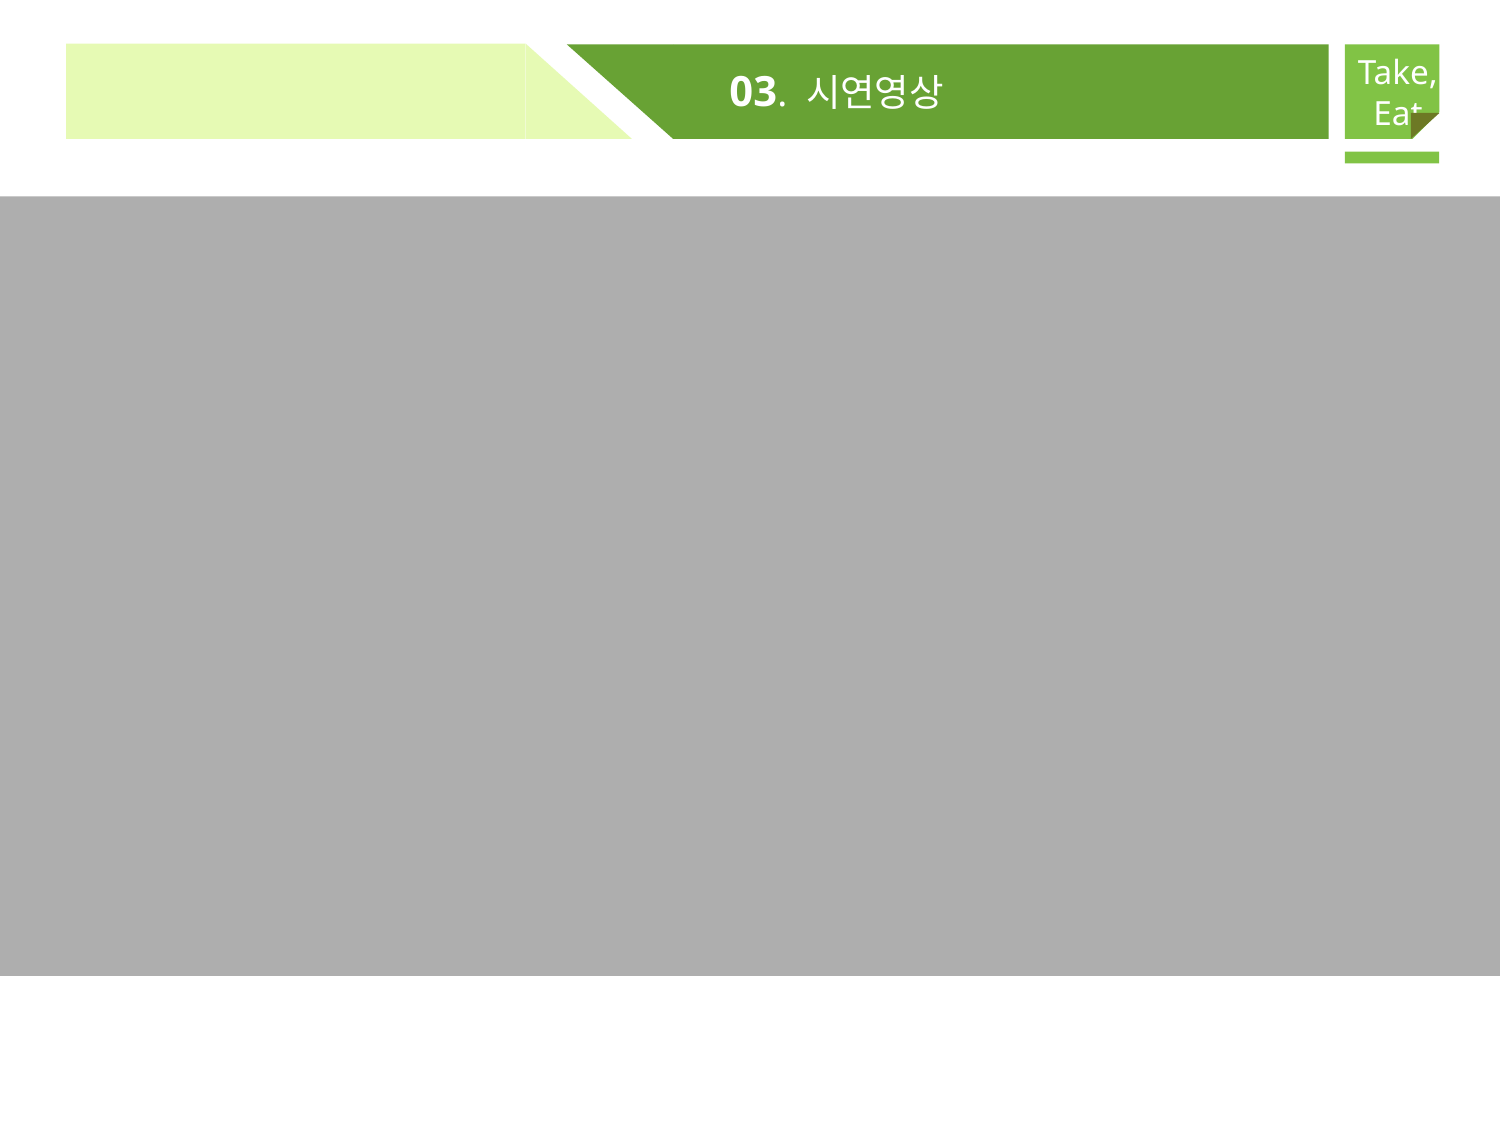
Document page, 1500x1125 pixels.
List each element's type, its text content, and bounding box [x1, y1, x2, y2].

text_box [65, 43, 633, 140]
text_box [634, 42, 676, 141]
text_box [1344, 44, 1447, 164]
text_box [0, 194, 1500, 978]
text_box 03. 시연영상 [714, 57, 1298, 122]
text_box [675, 42, 1331, 141]
